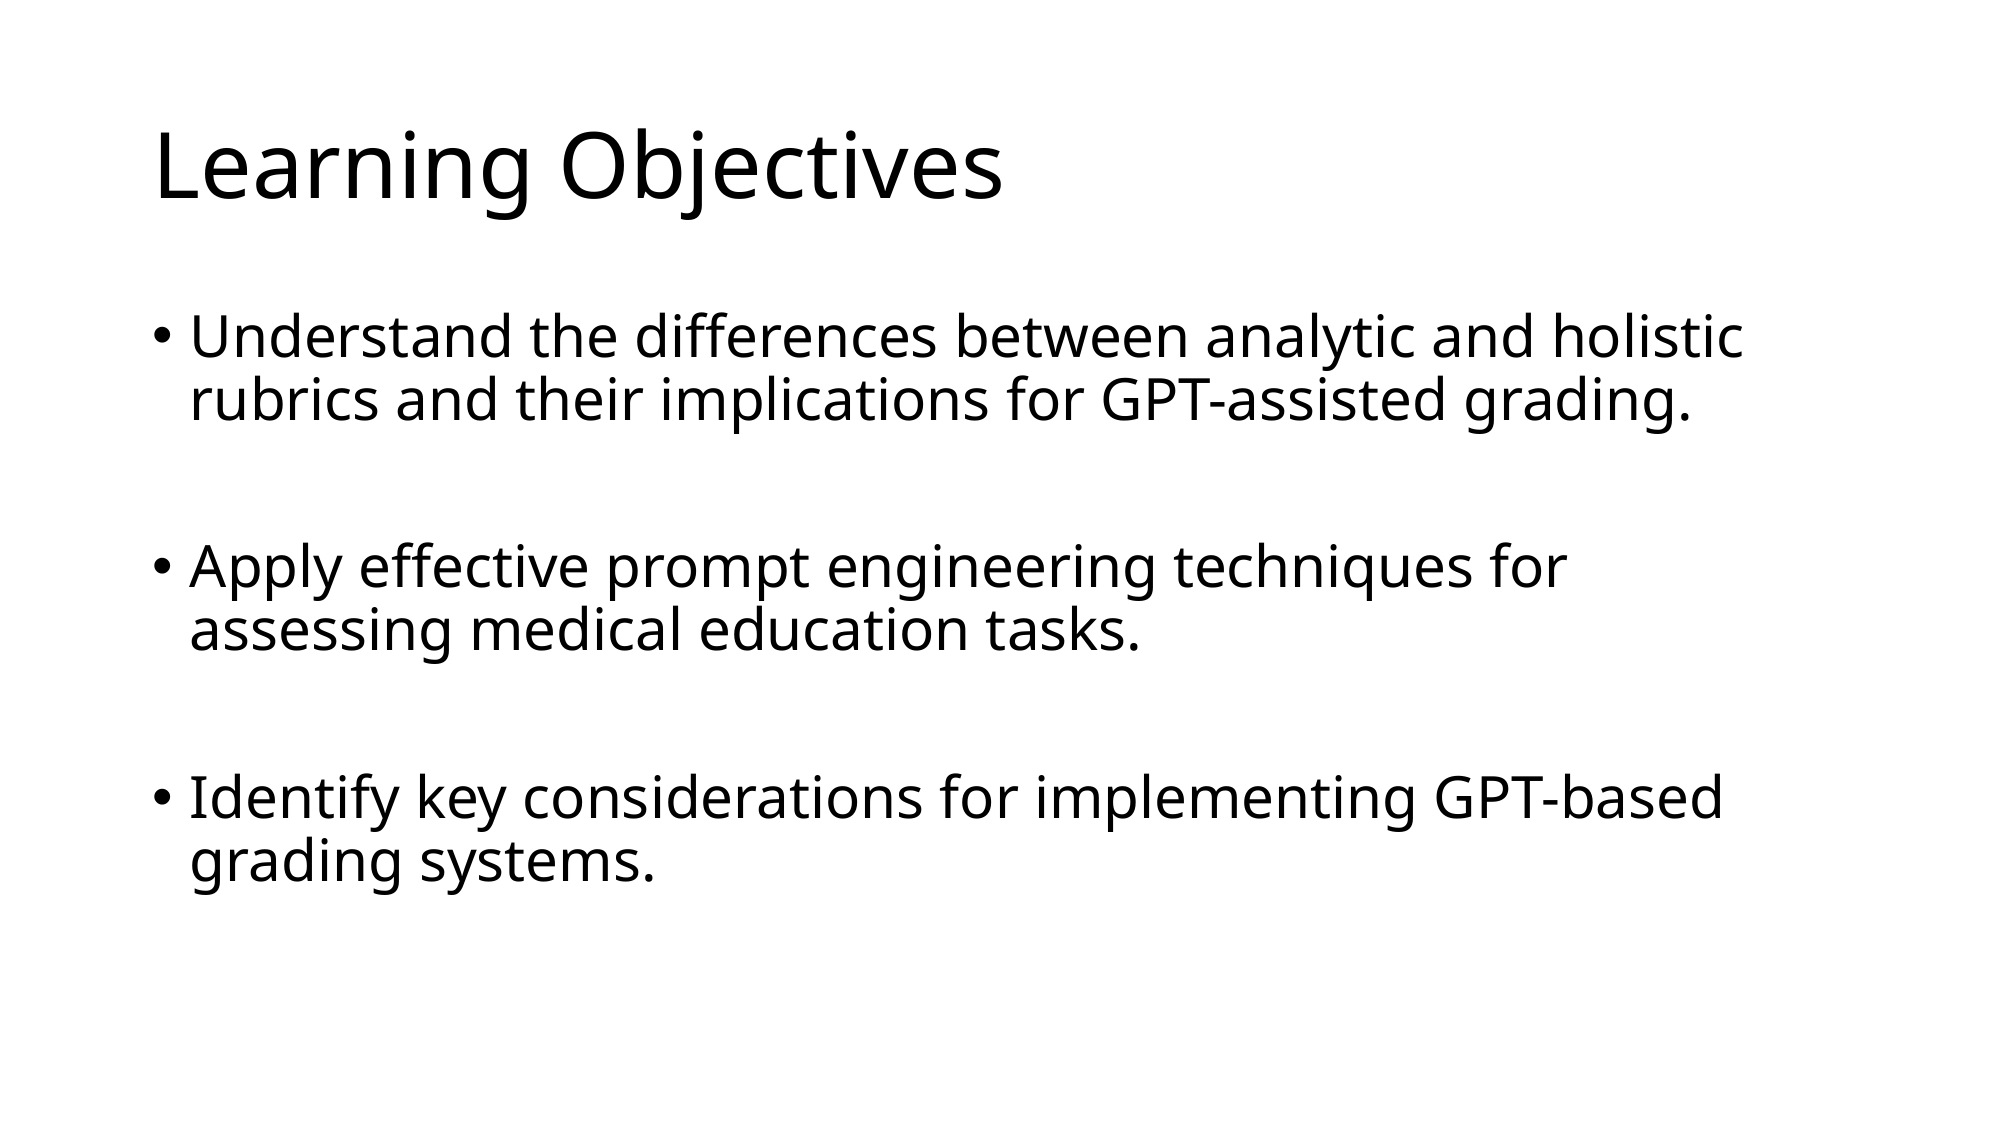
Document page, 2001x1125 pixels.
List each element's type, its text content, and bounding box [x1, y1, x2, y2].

title Learning Objectives [137, 59, 1863, 278]
list Understand the differences between analytic and holistic rubrics and their implications for GPT-assisted grading. Apply effective prompt engineering techniques for assessing medical education tasks. Identify key considerations for implementing GPT-based grading systems. [137, 299, 1863, 1014]
